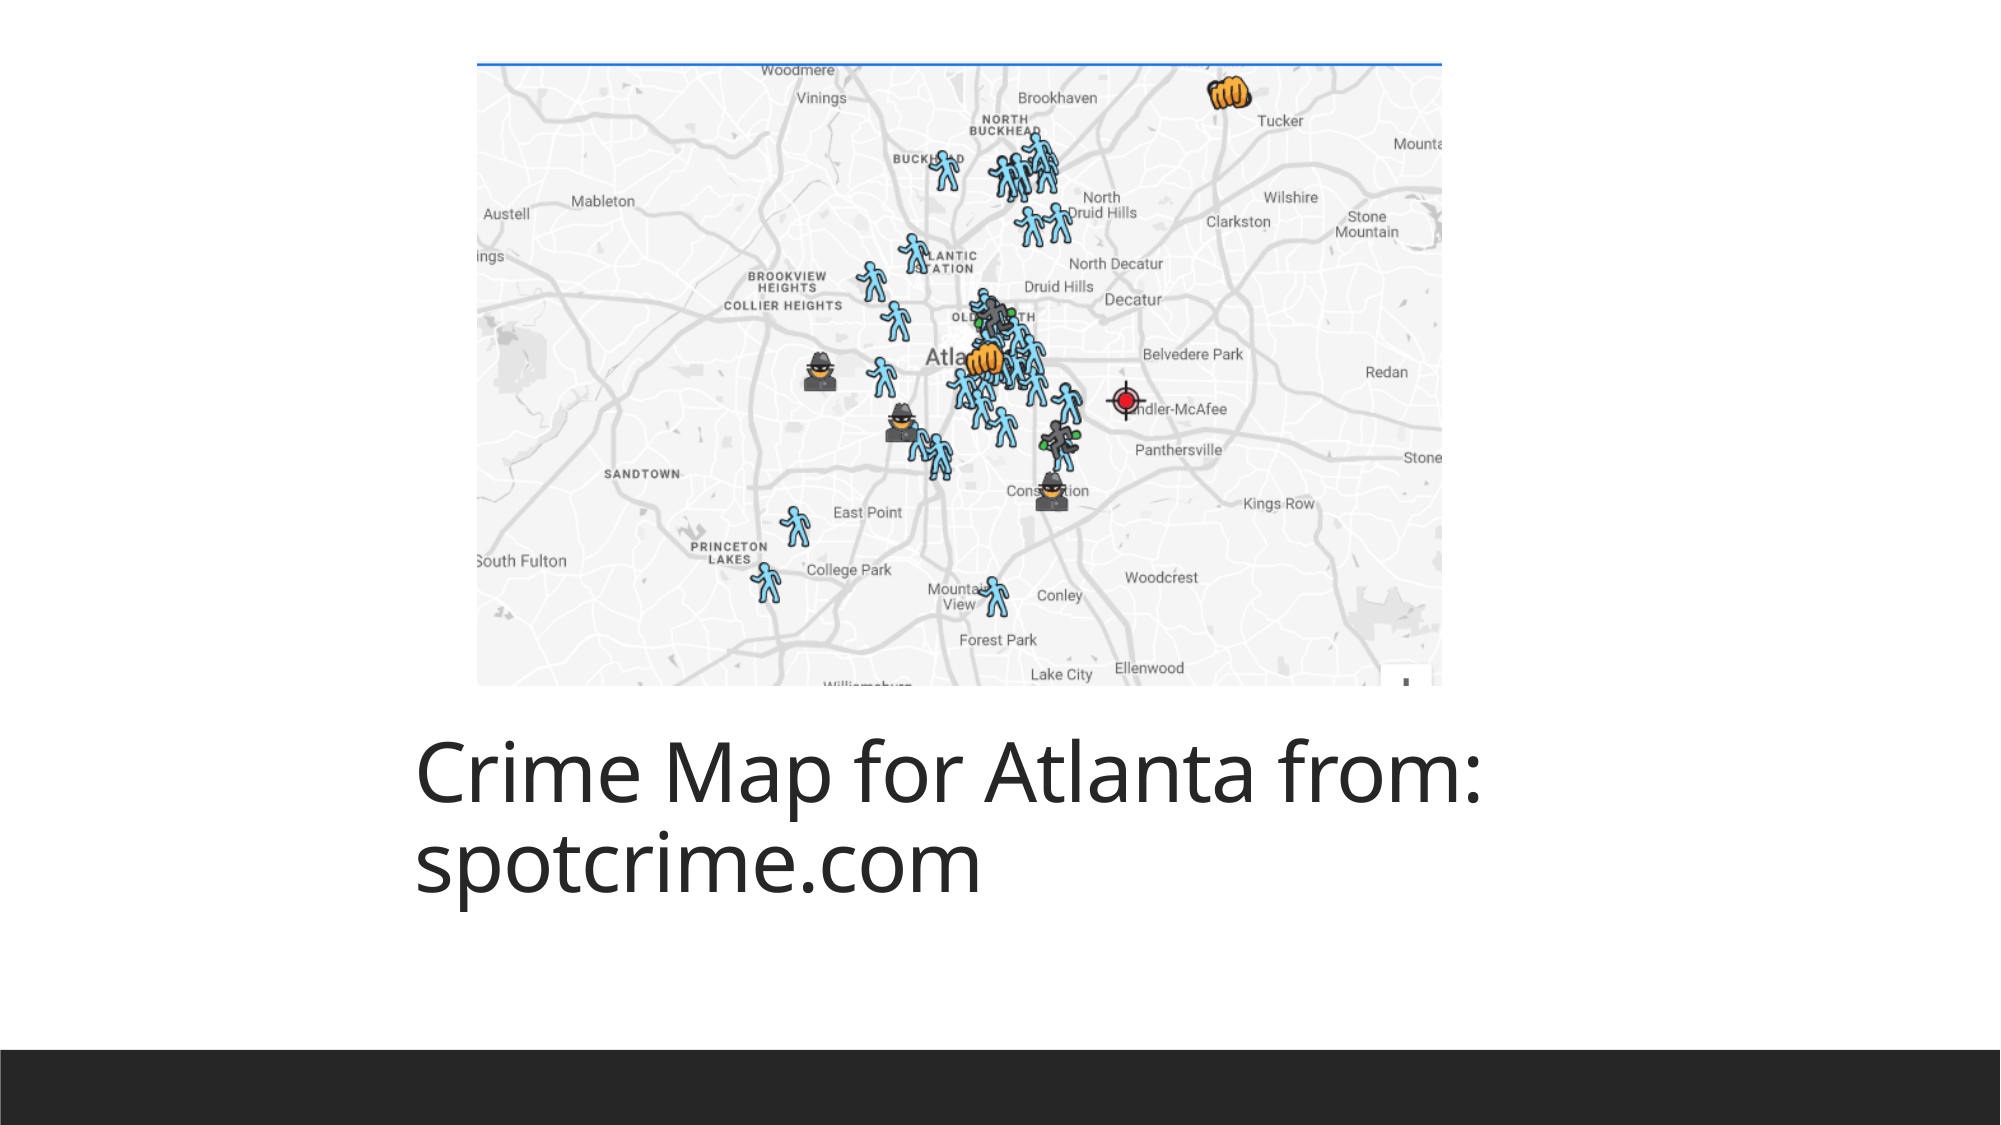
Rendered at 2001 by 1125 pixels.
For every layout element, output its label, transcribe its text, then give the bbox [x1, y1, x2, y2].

title Crime Map for Atlanta from: spotcrime.com [399, 749, 1557, 919]
picture [476, 61, 1442, 687]
